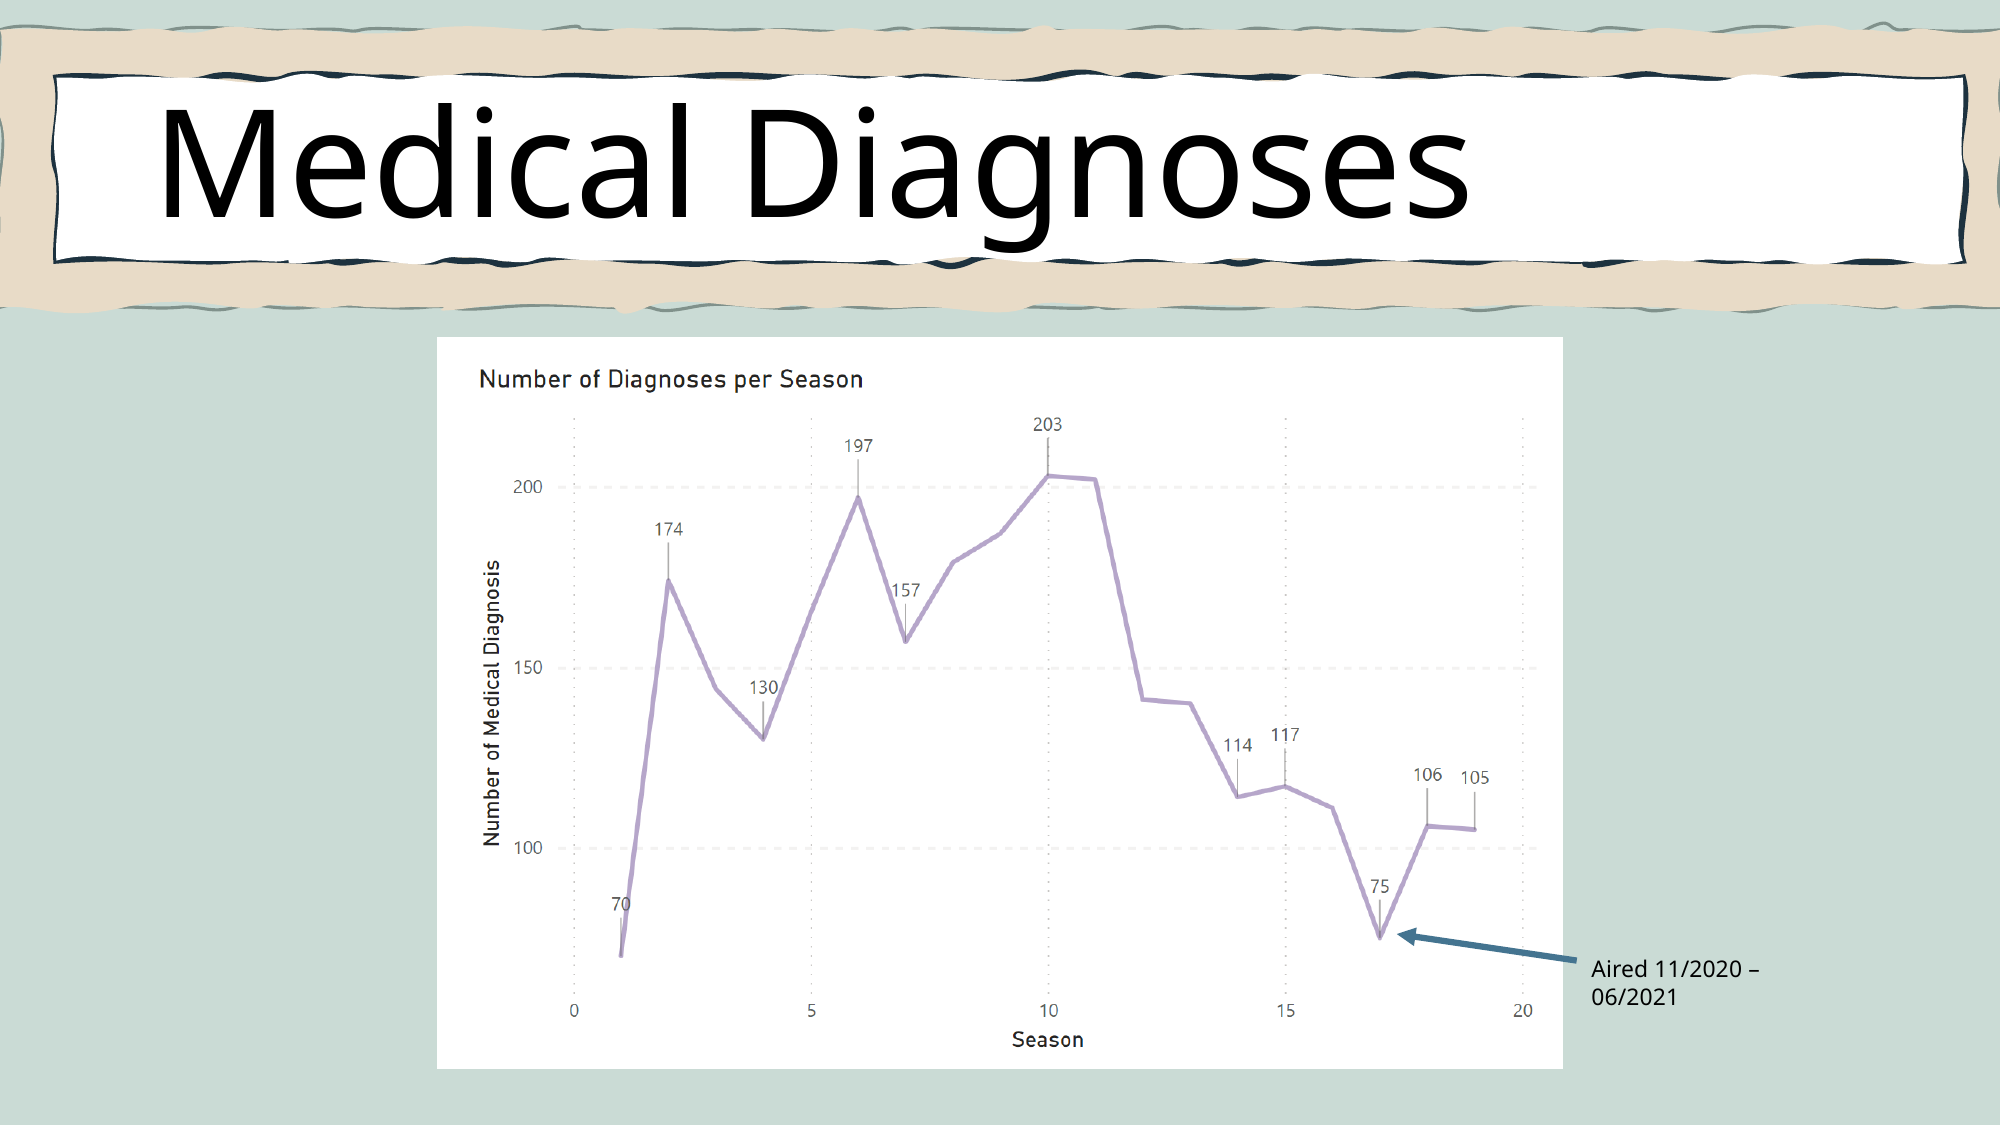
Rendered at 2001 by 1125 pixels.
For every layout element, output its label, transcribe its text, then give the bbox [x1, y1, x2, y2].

picture [436, 336, 1564, 1069]
text_box [52, 74, 137, 263]
text_box [0, 21, 2000, 314]
title Medical Diagnoses [137, 59, 1863, 278]
text_box [1863, 75, 1968, 265]
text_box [1396, 933, 1578, 962]
text_box Aired 11/2020 – 06/2021 [1576, 947, 1860, 1017]
